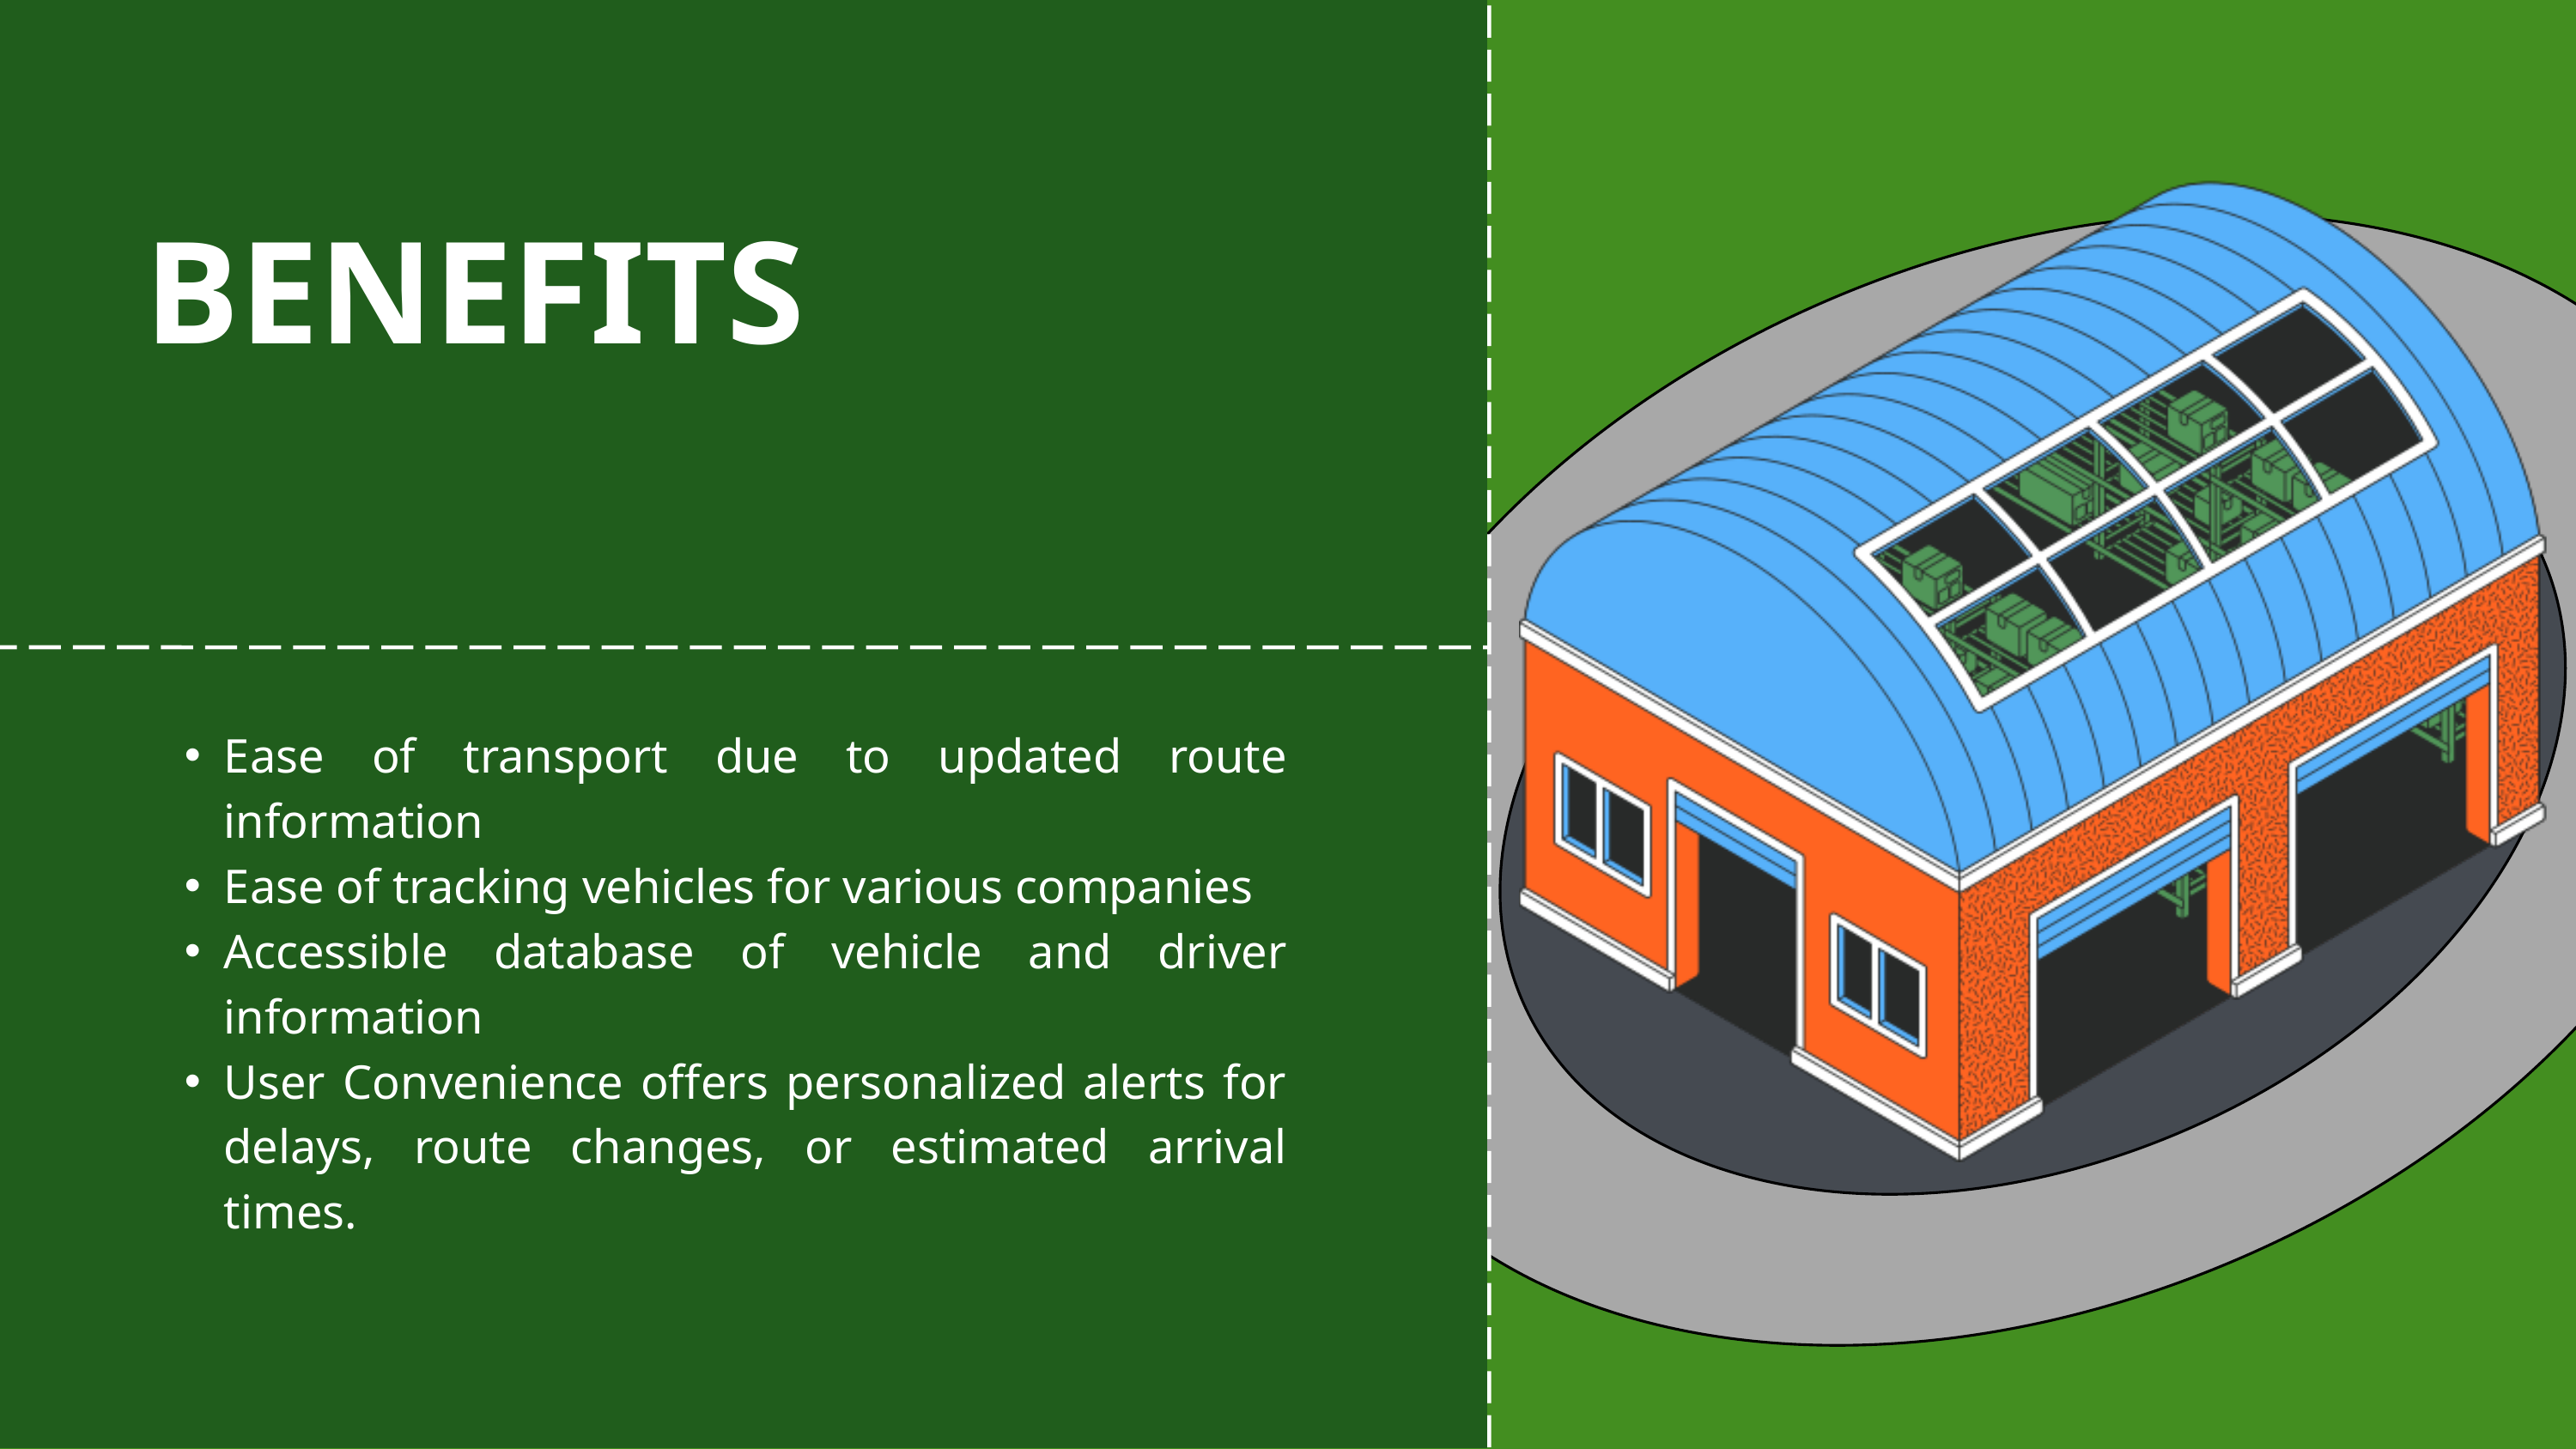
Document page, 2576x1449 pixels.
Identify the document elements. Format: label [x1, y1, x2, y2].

text_box [1490, 0, 2576, 1449]
text_box [0, 0, 1488, 1449]
